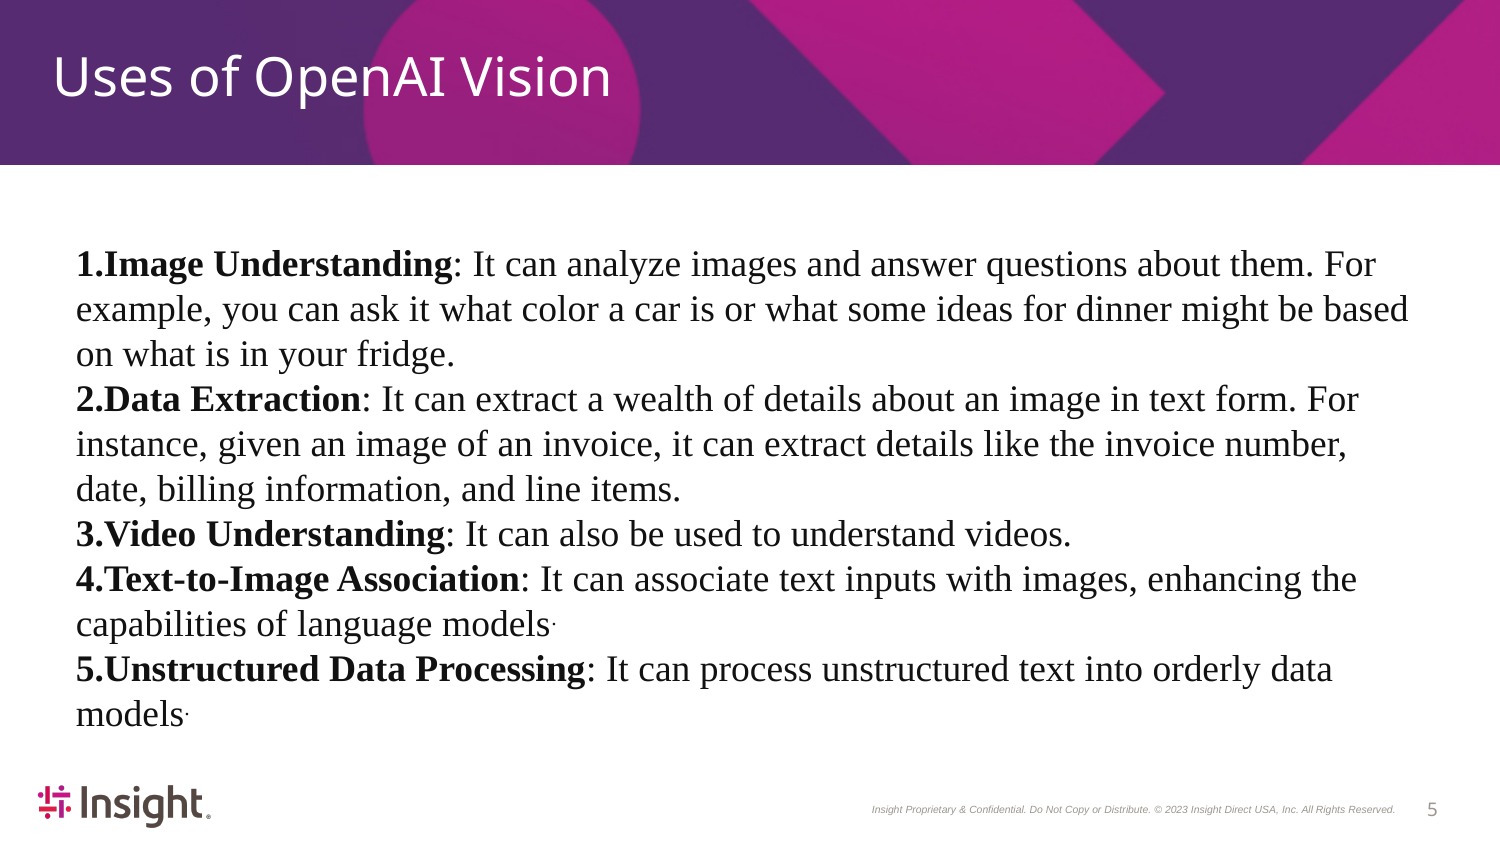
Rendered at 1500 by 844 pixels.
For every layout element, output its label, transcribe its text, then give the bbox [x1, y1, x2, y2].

picture [0, 0, 1500, 165]
picture [21, 768, 227, 844]
title Uses of OpenAI Vision [37, 23, 1463, 136]
text_box Image Understanding: It can analyze images and answer questions about them. For example, you can ask it what color a car is or what some ideas for dinner might be based on what is in your fridge. Data Extraction: It can extract a wealth of details about an image in text form. For instance, given an image of an invoice, it can extract details like the invoice number, date, billing information, and line items. Video Understanding: It can also be used to understand videos. Text-to-Image Association: It can associate text inputs with images, enhancing the capabilities of language models. Unstructured Data Processing: It can process unstructured text into orderly data models. [61, 231, 1439, 742]
